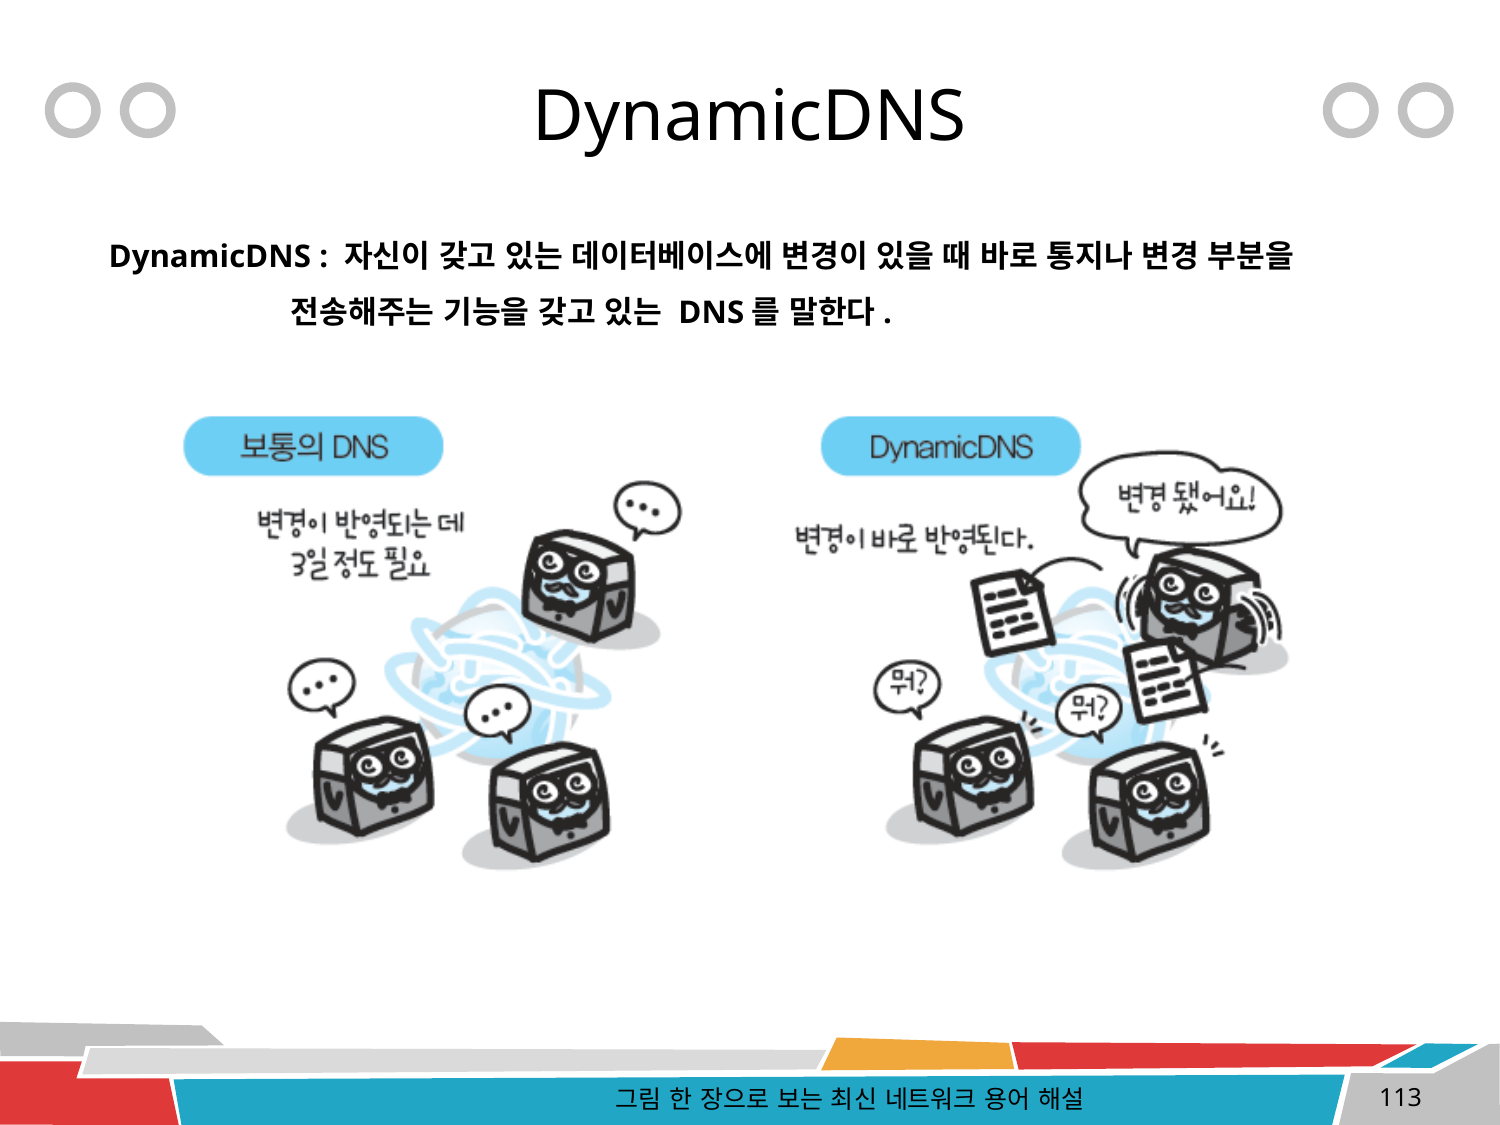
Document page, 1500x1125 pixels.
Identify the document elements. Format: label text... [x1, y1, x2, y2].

footer 그림 한 장으로 보는 최신 네트워크 용어 해설 [438, 1080, 1263, 1118]
text_box DynamicDNS : 자신이 갖고 있는 데이터베이스에 변경이 있을 때 바로 통지나 변경 부분을 전송해주는 기능을 갖고 있는 DNS를 말한다. [93, 210, 1408, 338]
picture [175, 407, 1306, 882]
title DynamicDNS [175, 18, 1325, 206]
slide_number 113 [1361, 1080, 1437, 1118]
